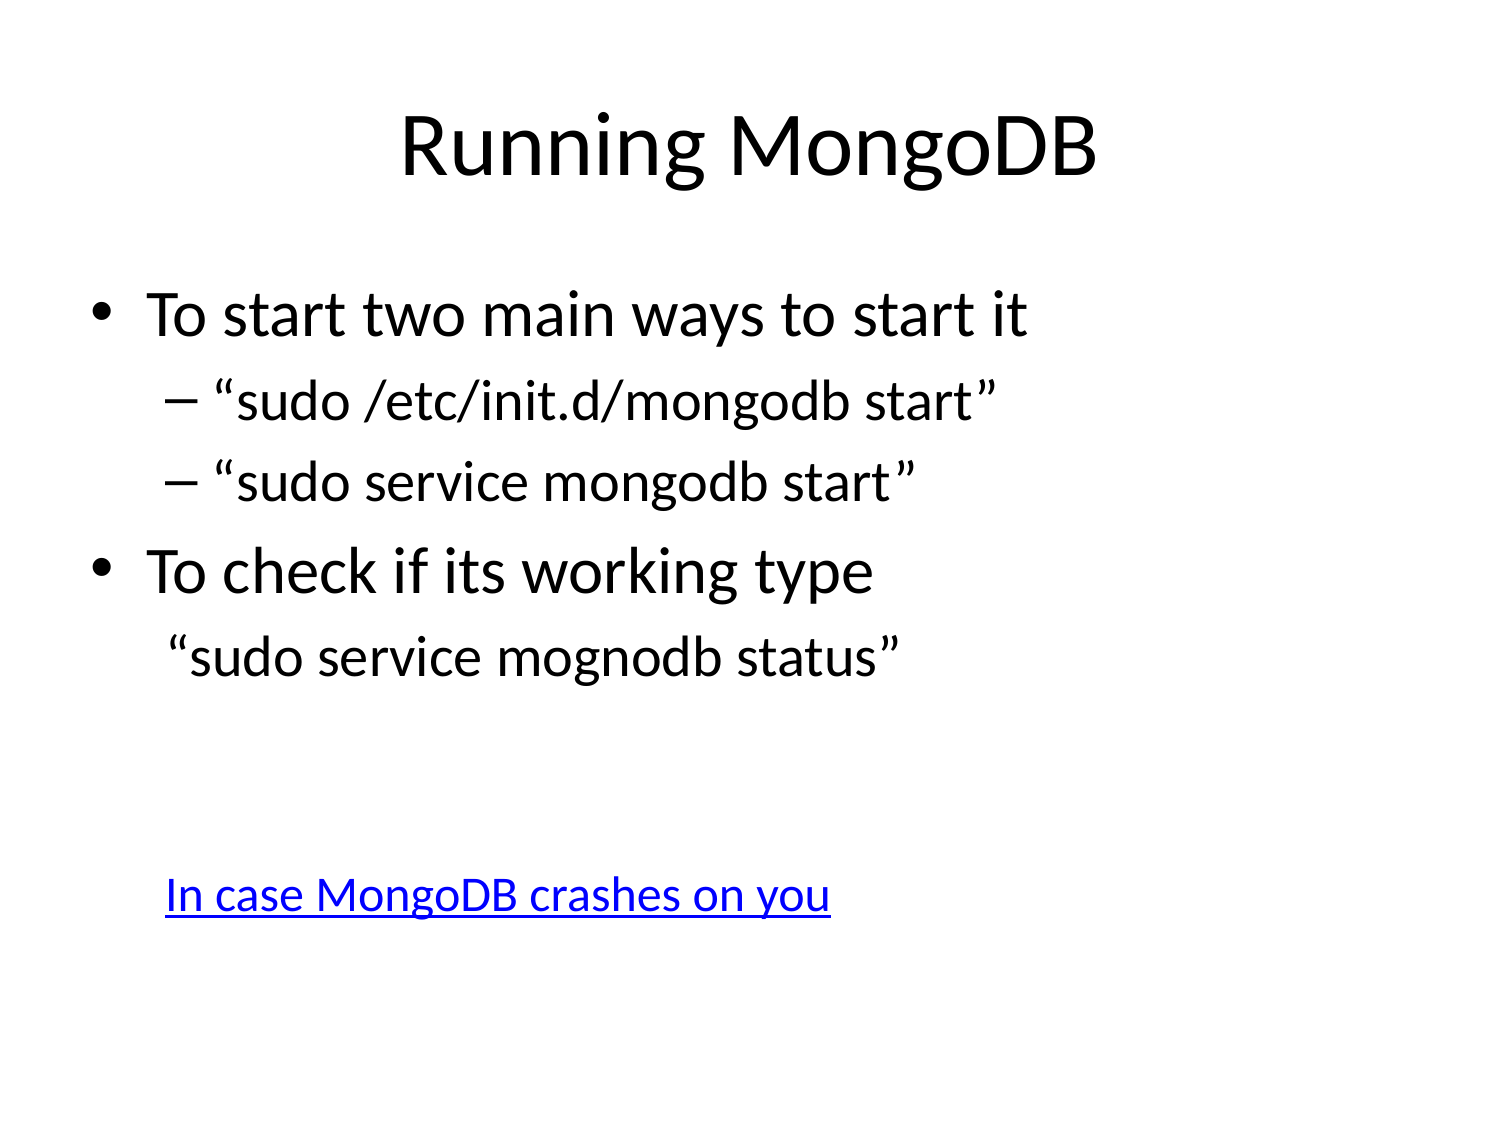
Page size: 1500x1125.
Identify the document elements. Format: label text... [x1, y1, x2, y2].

list To start two main ways to start it “sudo /etc/init.d/mongodb start” “sudo service mongodb start” To check if its working type “sudo service mognodb status” In case MongoDB crashes on you [75, 262, 1425, 1005]
title Running MongoDB [75, 45, 1425, 233]
